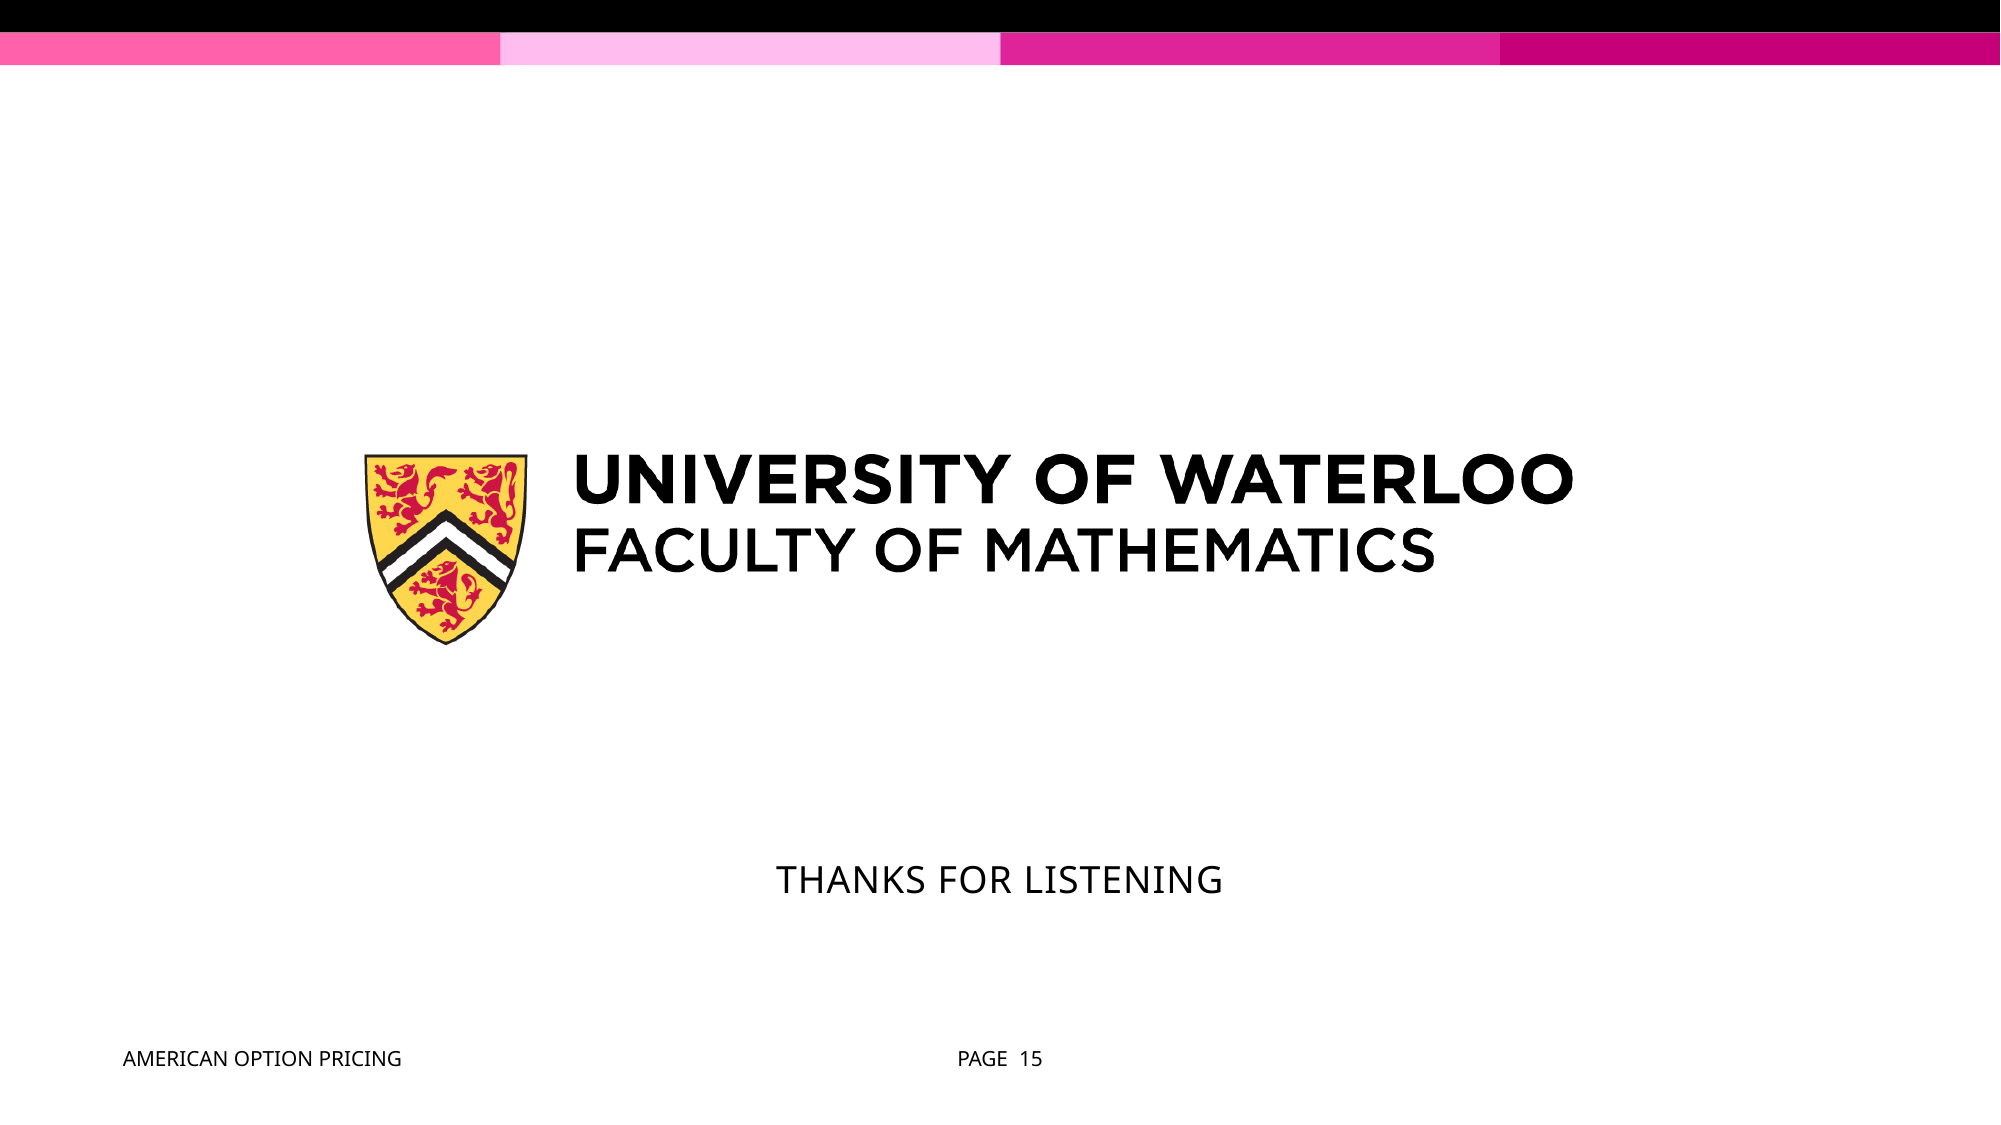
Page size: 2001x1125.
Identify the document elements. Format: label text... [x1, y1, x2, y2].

title Thanks for listening [107, 751, 1893, 1014]
picture [357, 447, 1573, 652]
slide_number PAGE 15 [916, 1039, 1084, 1081]
footer AMERICAN OPTION PRICING [107, 1039, 900, 1081]
